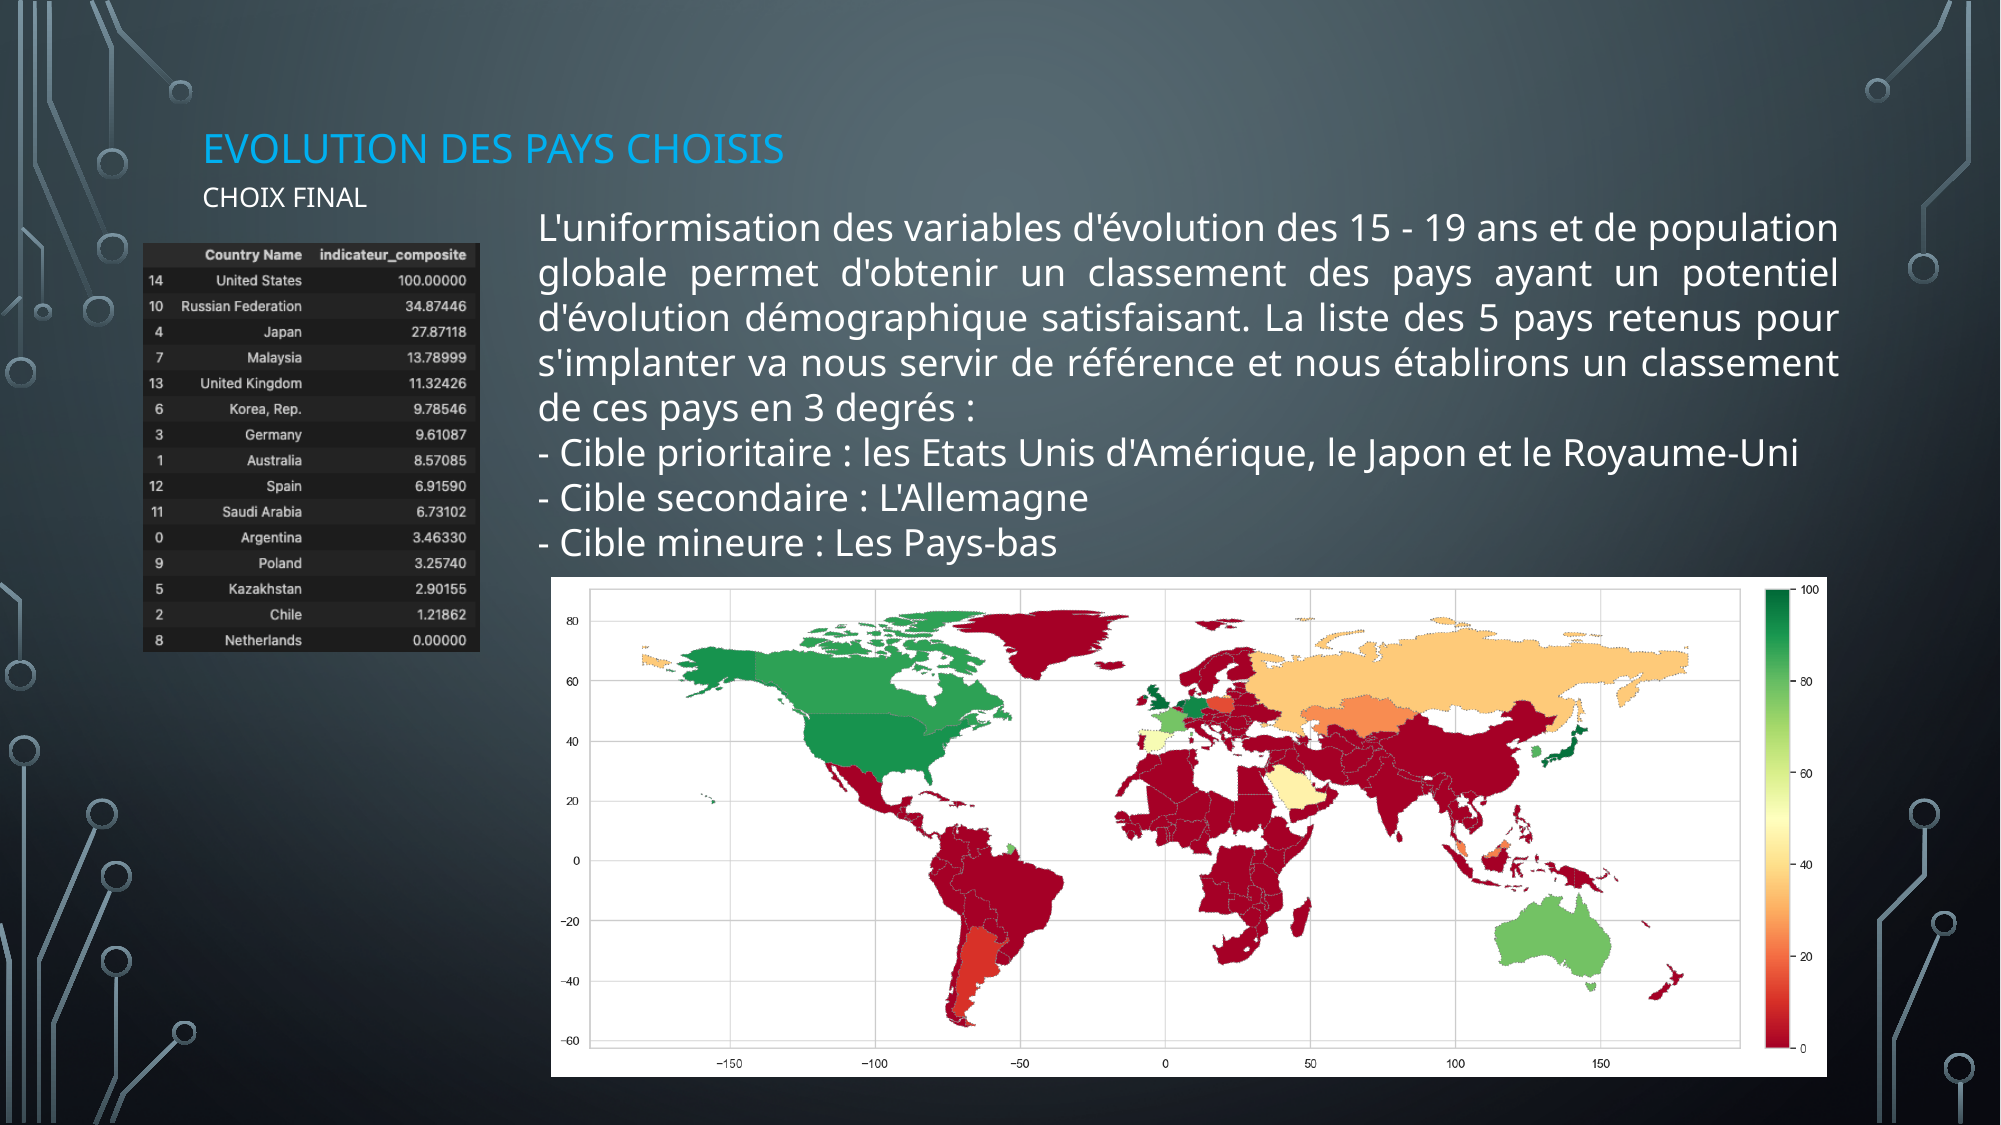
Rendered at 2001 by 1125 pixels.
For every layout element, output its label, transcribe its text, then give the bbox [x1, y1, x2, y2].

title Evolution des pays choisis Choix final [187, 120, 1813, 273]
picture [143, 243, 480, 653]
picture [551, 577, 1827, 1077]
text_box L'uniformisation des variables d'évolution des 15 - 19 ans et de population globale permet d'obtenir un classement des pays ayant un potentiel d'évolution démographique satisfaisant. La liste des 5 pays retenus pour s'implanter va nous servir de référence et nous établirons un classement de ces pays en 3 degrés : - Cible prioritaire : les Etats Unis d'Amérique, le Japon et le Royaume-Uni - Cible secondaire : L'Allemagne - Cible mineure : Les Pays-bas [522, 196, 1856, 572]
